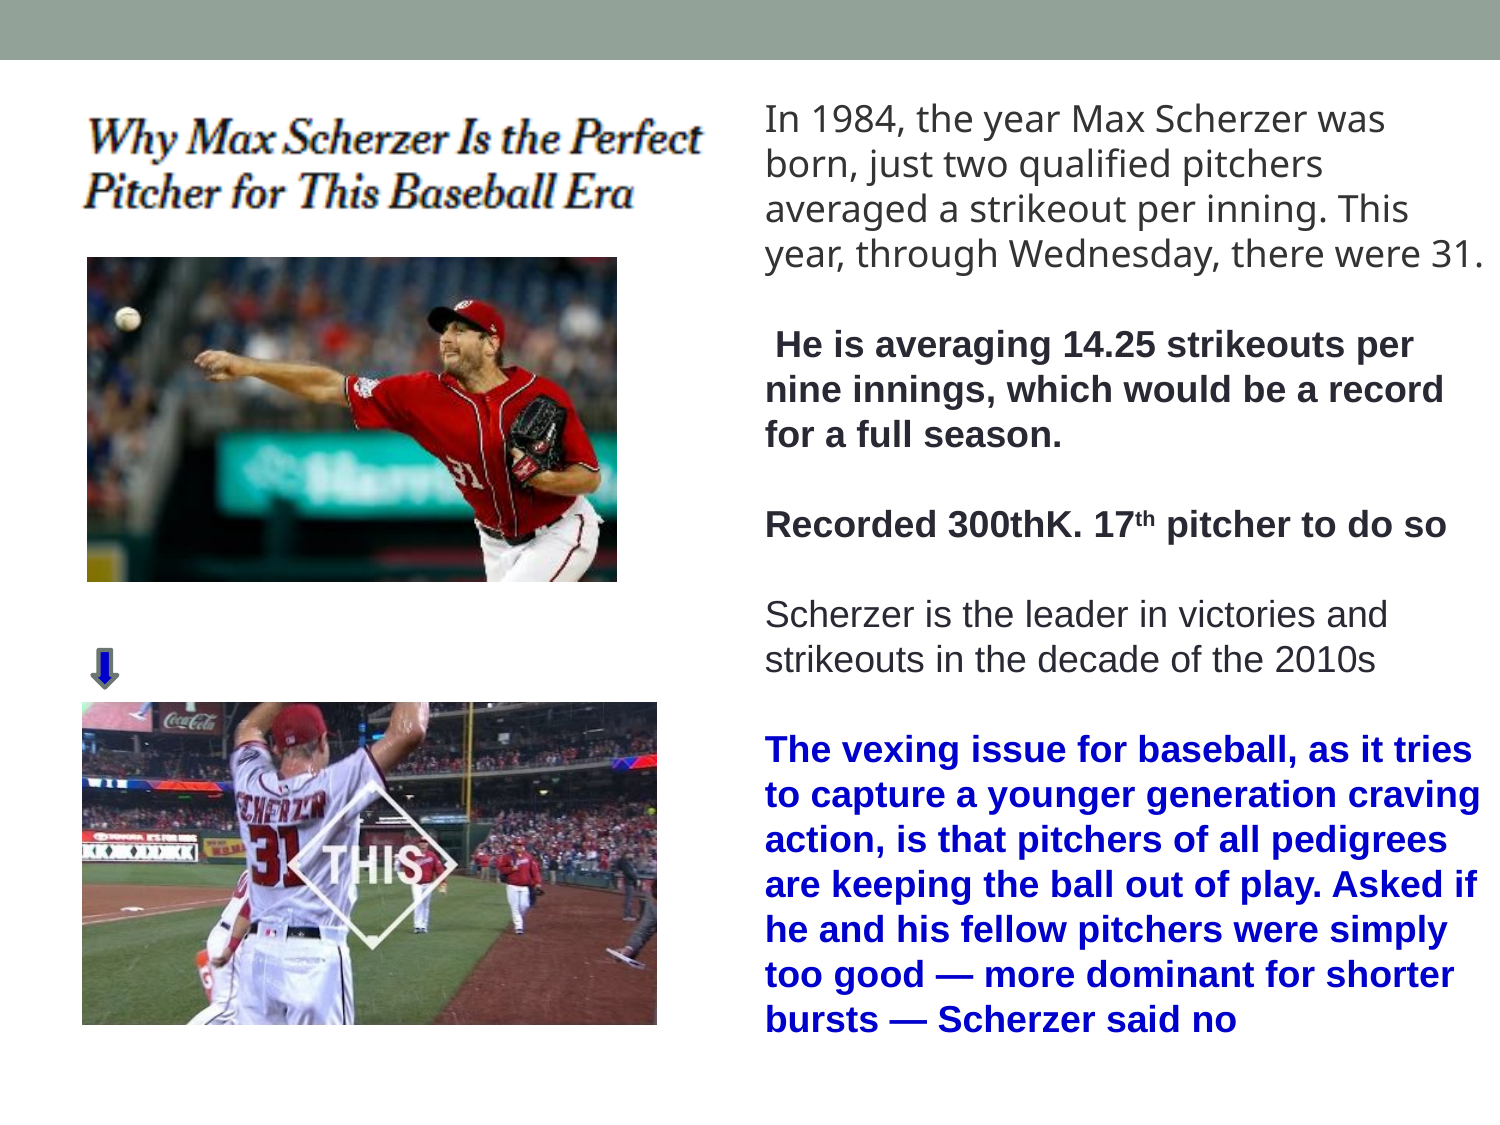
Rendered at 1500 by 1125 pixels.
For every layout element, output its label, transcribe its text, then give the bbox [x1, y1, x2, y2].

picture [87, 257, 617, 582]
text_box [90, 647, 120, 690]
picture [41, 62, 761, 251]
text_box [81, 701, 658, 1026]
text_box In 1984, the year Max Scherzer was born, just two qualified pitchers averaged a strikeout per inning. This year, through Wednesday, there were 31. He is averaging 14.25 strikeouts per nine innings, which would be a record for a full season. Recorded 300thK. 17th pitcher to do so Scherzer is the leader in victories and strikeouts in the decade of the 2010s The vexing issue for baseball, as it tries to capture a younger generation craving action, is that pitchers of all pedigrees are keeping the ball out of play. Asked if he and his fellow pitchers were simply too good — more dominant for shorter bursts — Scherzer said no [749, 87, 1500, 1048]
